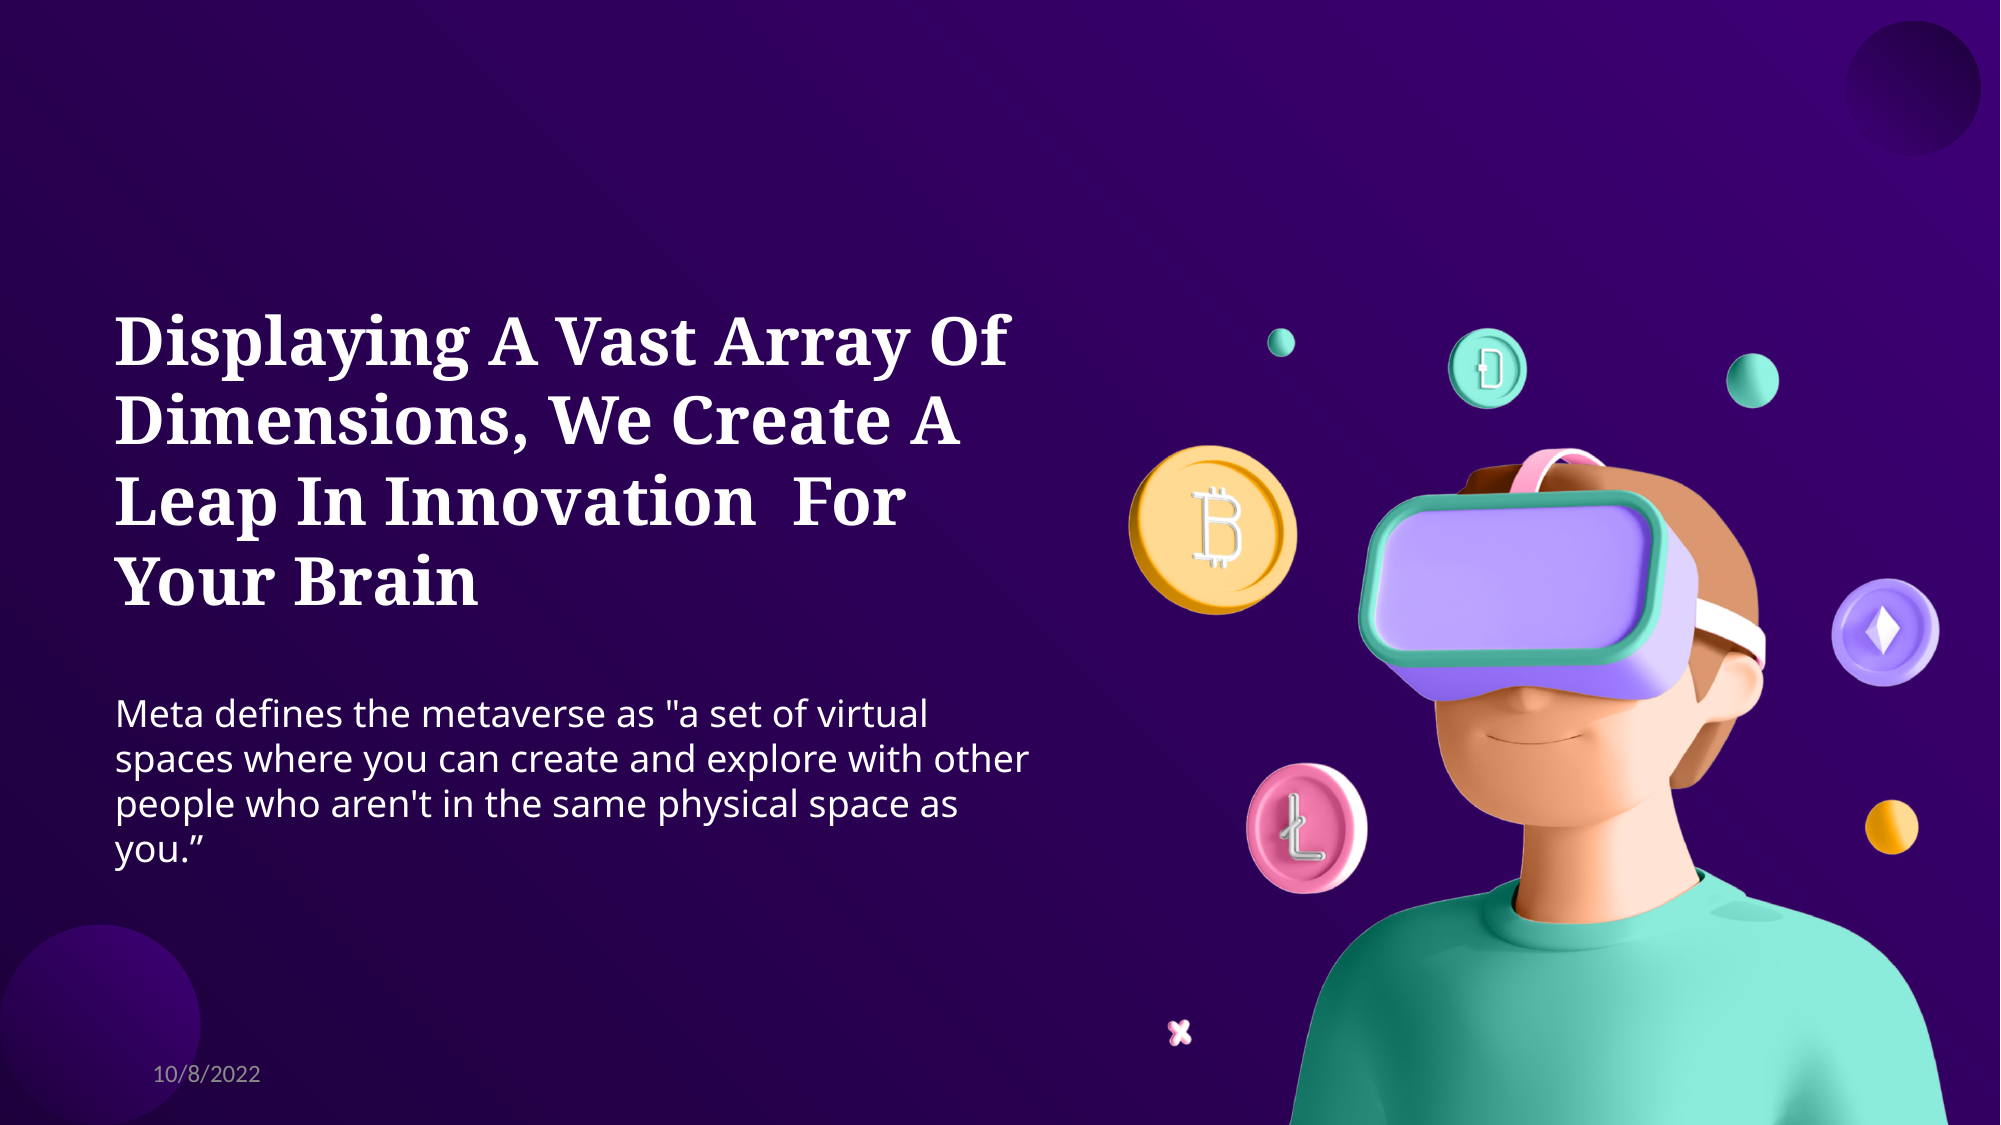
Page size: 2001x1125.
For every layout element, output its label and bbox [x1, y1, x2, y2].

slide_number [137, 1042, 588, 1103]
text_box [0, 923, 202, 1125]
text_box [100, 291, 1056, 834]
picture [1064, 268, 2001, 1125]
text_box [1845, 20, 1982, 156]
